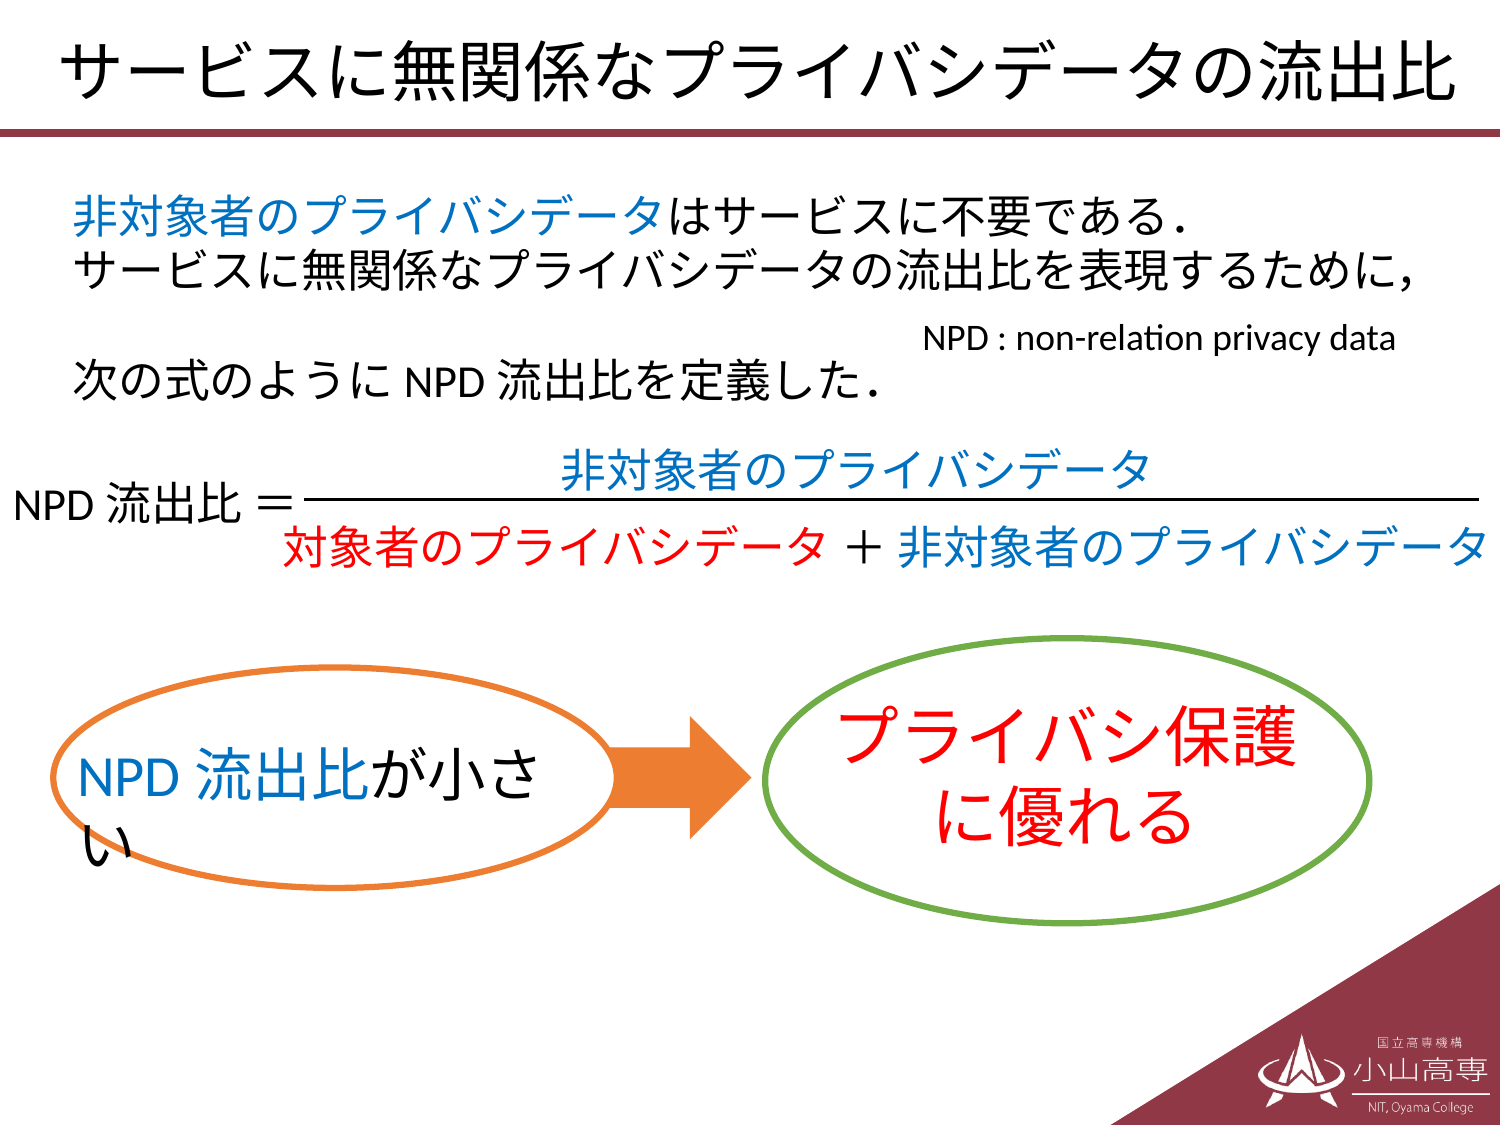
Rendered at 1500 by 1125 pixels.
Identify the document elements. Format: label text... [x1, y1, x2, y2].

text_box NPD : non-relation privacy data [907, 305, 1446, 366]
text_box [765, 638, 1370, 924]
picture [0, 129, 1500, 137]
picture [1112, 885, 1500, 1125]
title サービスに無関係なプライバシデータの流出比 [42, 20, 1479, 130]
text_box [0, 434, 1500, 583]
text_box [53, 667, 617, 888]
text_box 非対象者のプライバシデータはサービスに不要である． サービスに無関係なプライバシデータの流出比を表現するために， 次の式のようにNPD流出比を定義した． [57, 179, 1444, 415]
